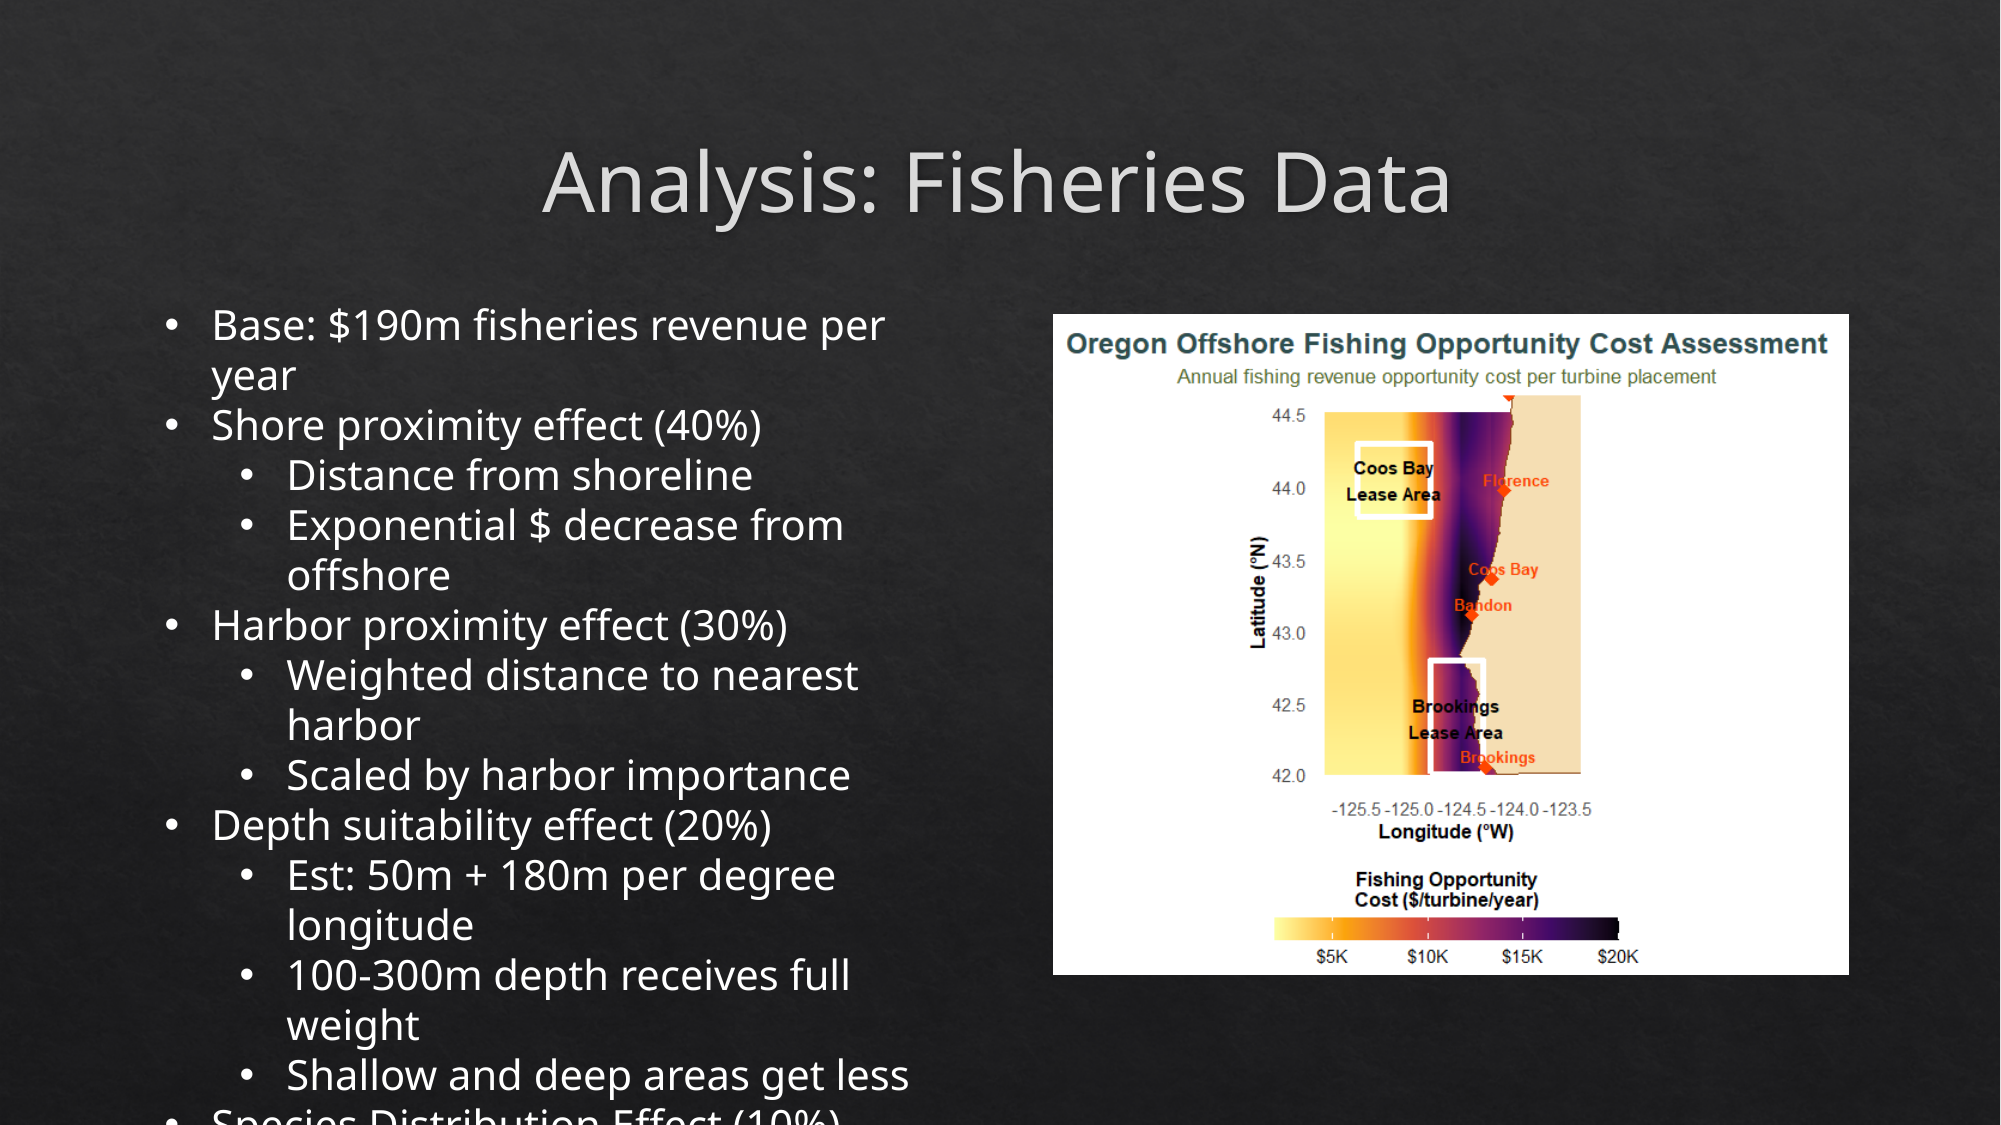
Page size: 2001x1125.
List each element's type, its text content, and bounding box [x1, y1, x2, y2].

text_box Base: $190m fisheries revenue per year Shore proximity effect (40%) Distance from shoreline Exponential $ decrease from offshore Harbor proximity effect (30%) Weighted distance to nearest harbor Scaled by harbor importance Depth suitability effect (20%) Est: 50m + 180m per degree longitude 100-300m depth receives full weight Shallow and deep areas get less Species Distribution Effect (10%) Simple model of species distribution [149, 291, 964, 1125]
picture [1052, 314, 1849, 976]
title Analysis: Fisheries Data [149, 99, 1849, 260]
